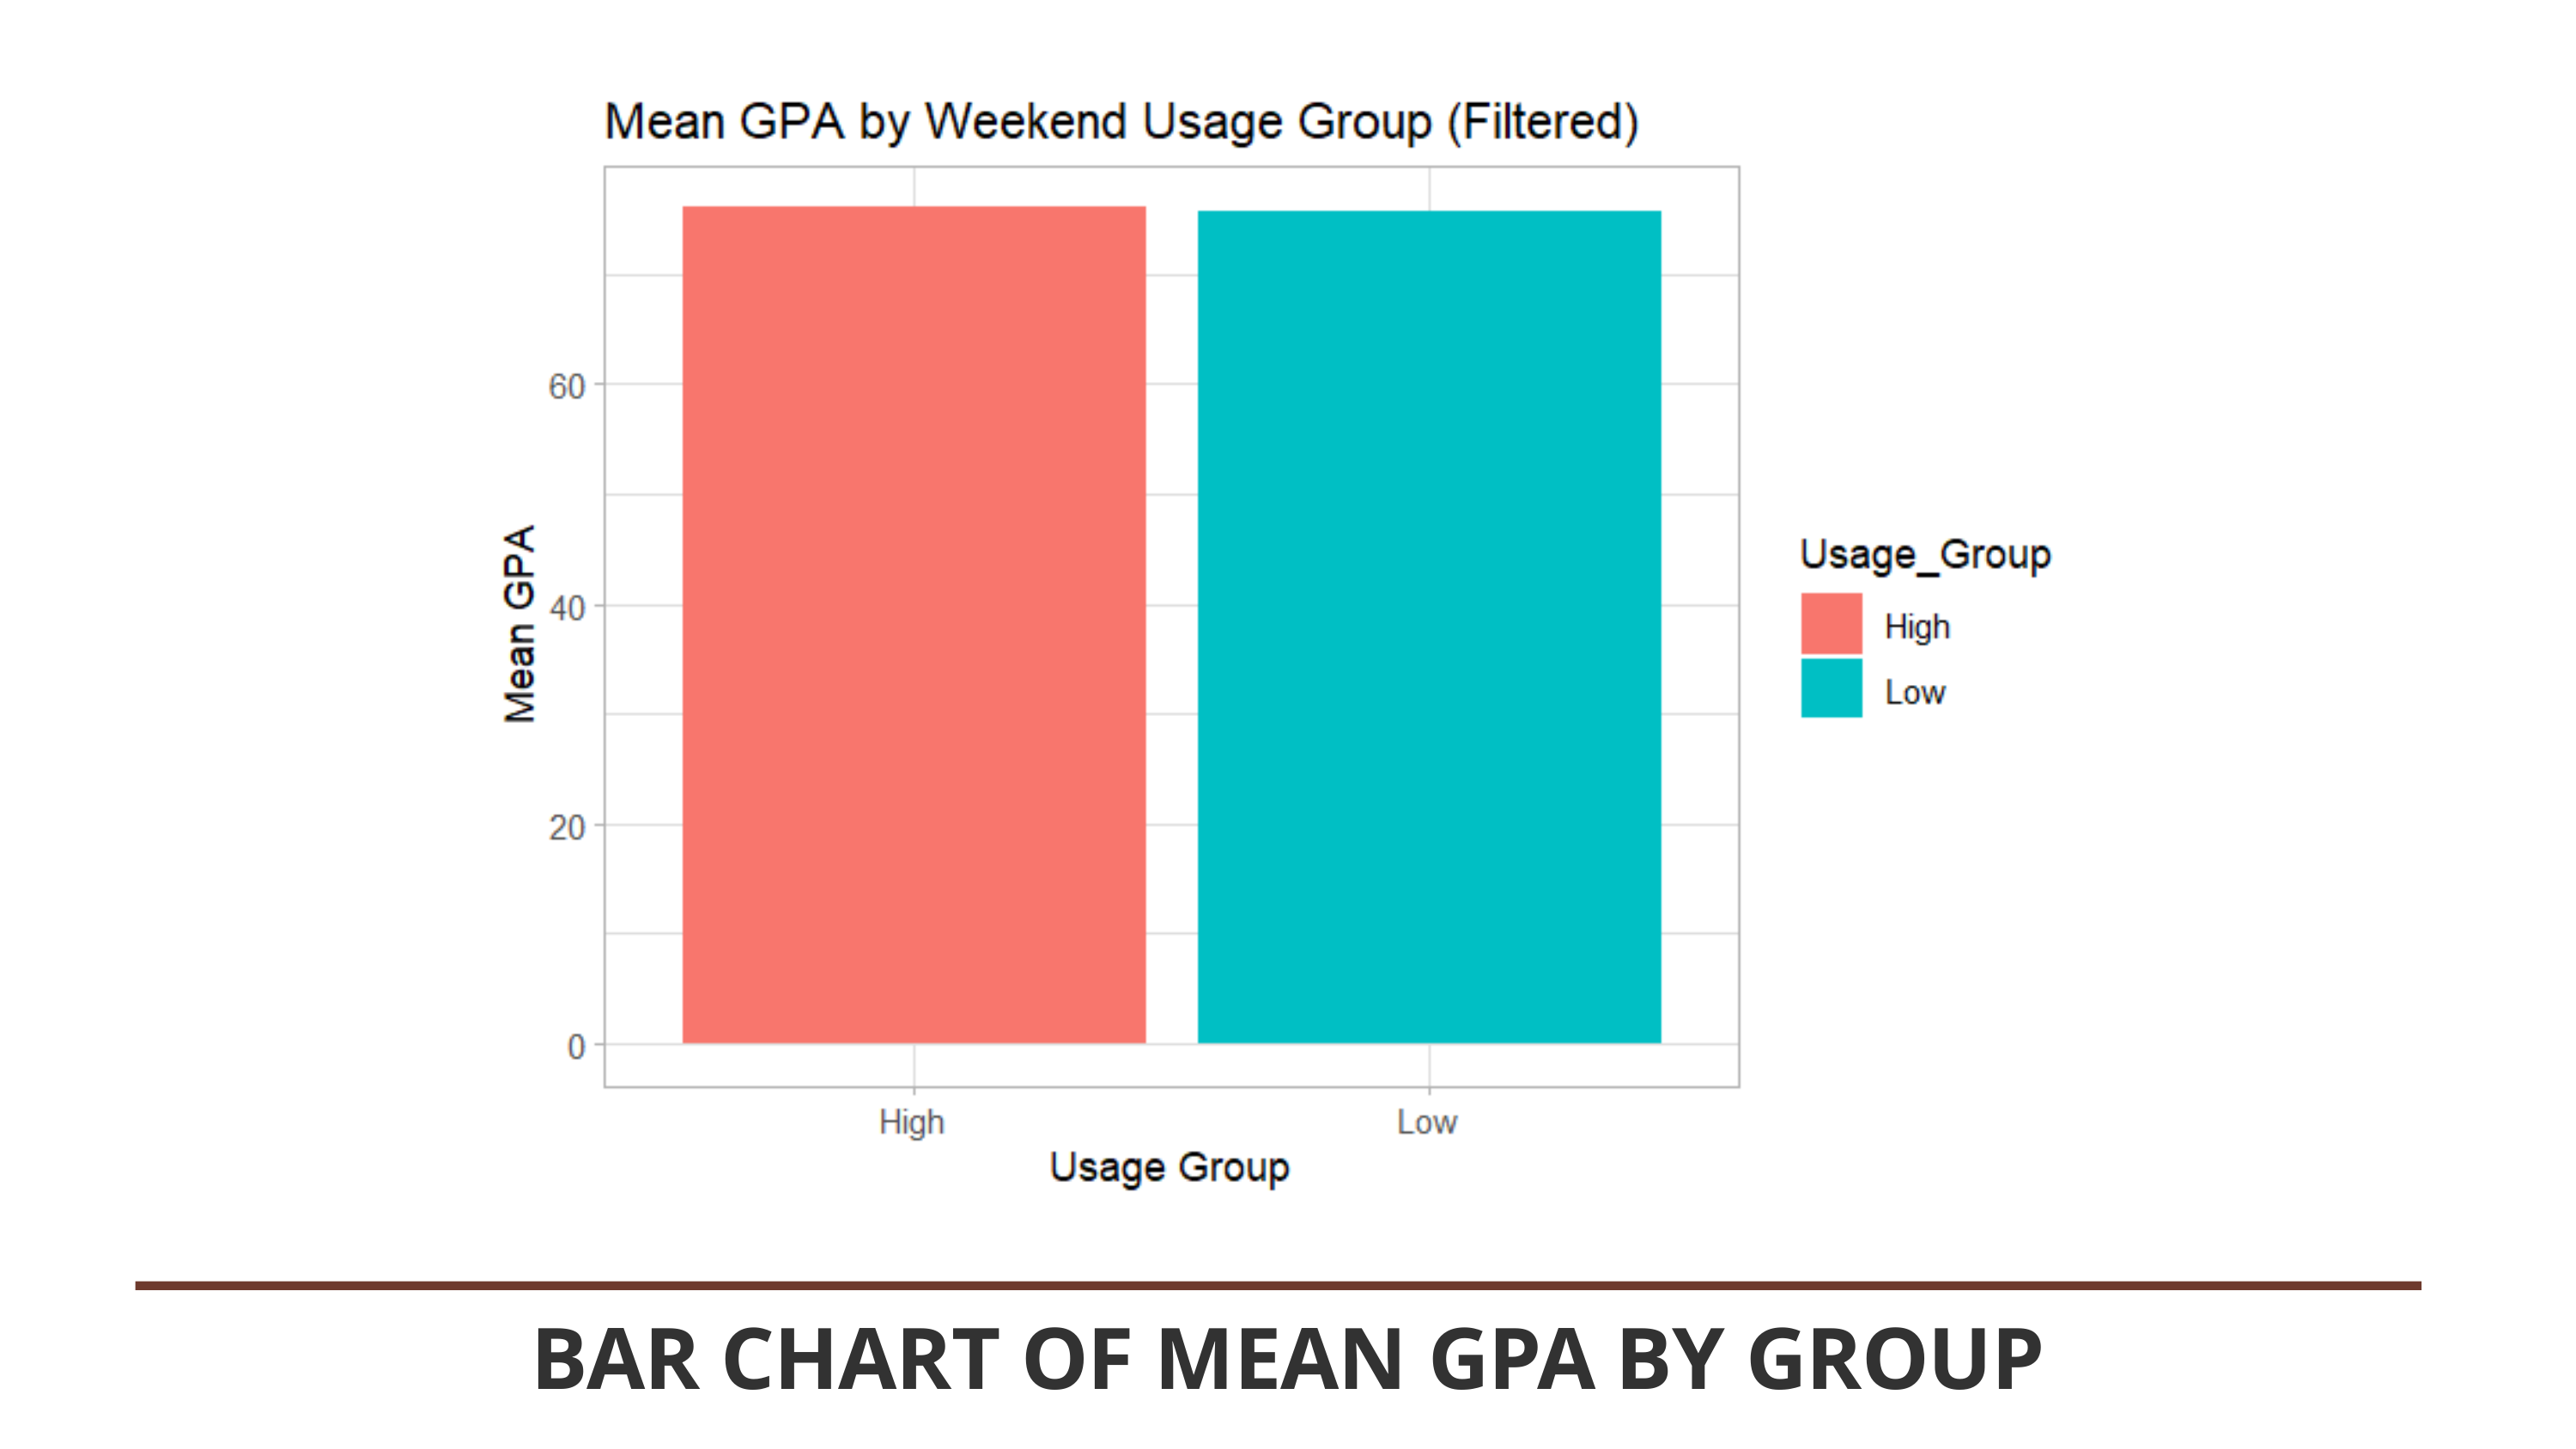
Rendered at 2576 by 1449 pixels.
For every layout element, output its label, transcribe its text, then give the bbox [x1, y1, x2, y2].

text_box [480, 79, 2096, 1211]
text_box [135, 1281, 2422, 1290]
text_box BAR CHART OF MEAN GPA BY GROUP [149, 1298, 2427, 1407]
